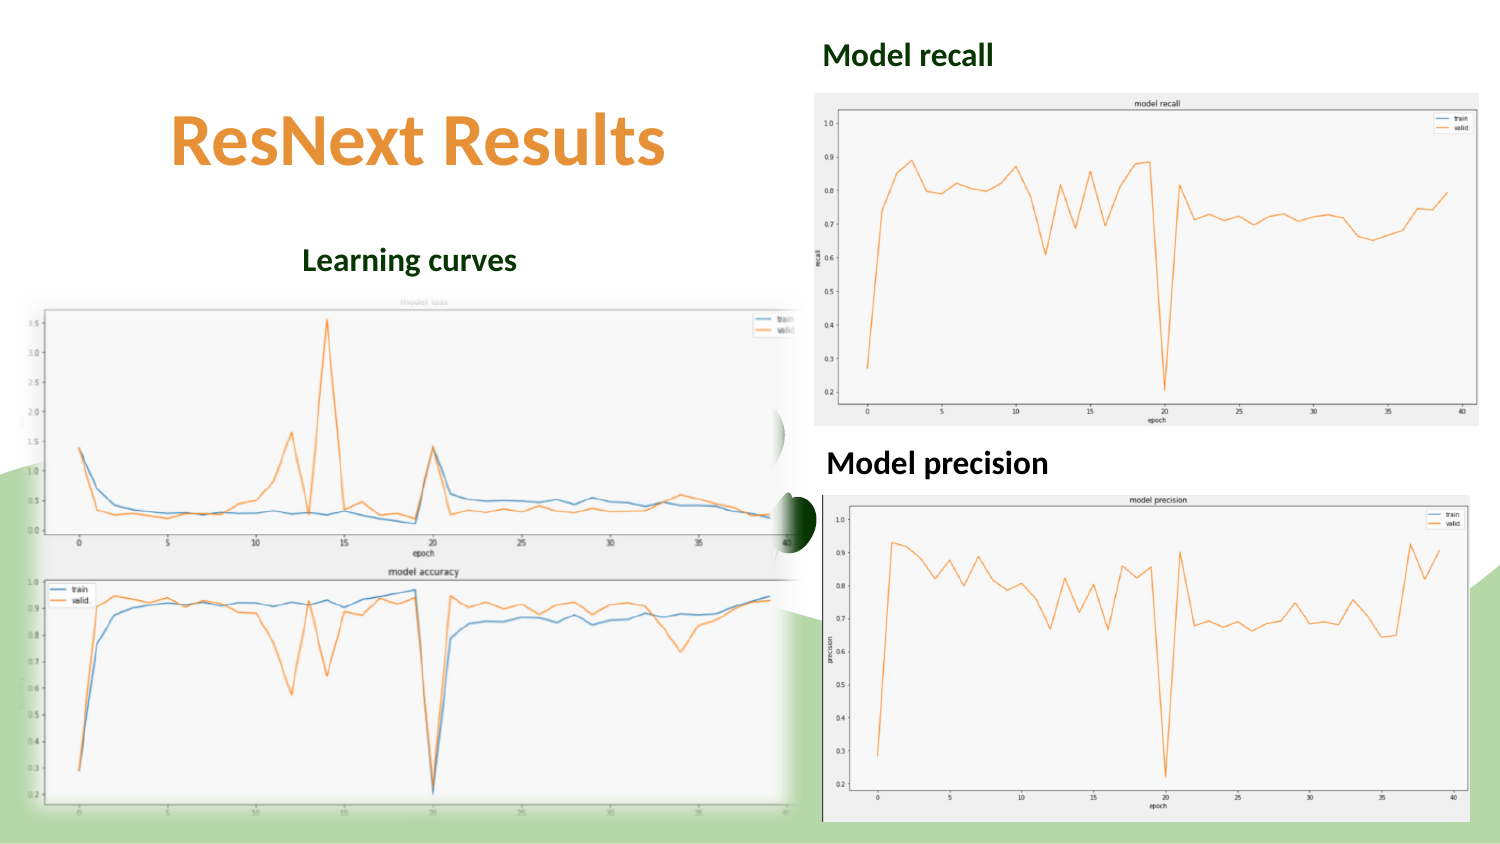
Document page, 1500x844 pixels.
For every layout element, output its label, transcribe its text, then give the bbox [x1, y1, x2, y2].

text_box Model recall [667, 17, 1149, 104]
text_box Model precision [810, 434, 1313, 489]
title Learning curves [169, 223, 651, 289]
picture [822, 495, 1471, 822]
picture [813, 93, 1480, 426]
text_box [810, 502, 817, 540]
text_box ResNext Results [155, 82, 808, 188]
picture [14, 290, 806, 826]
